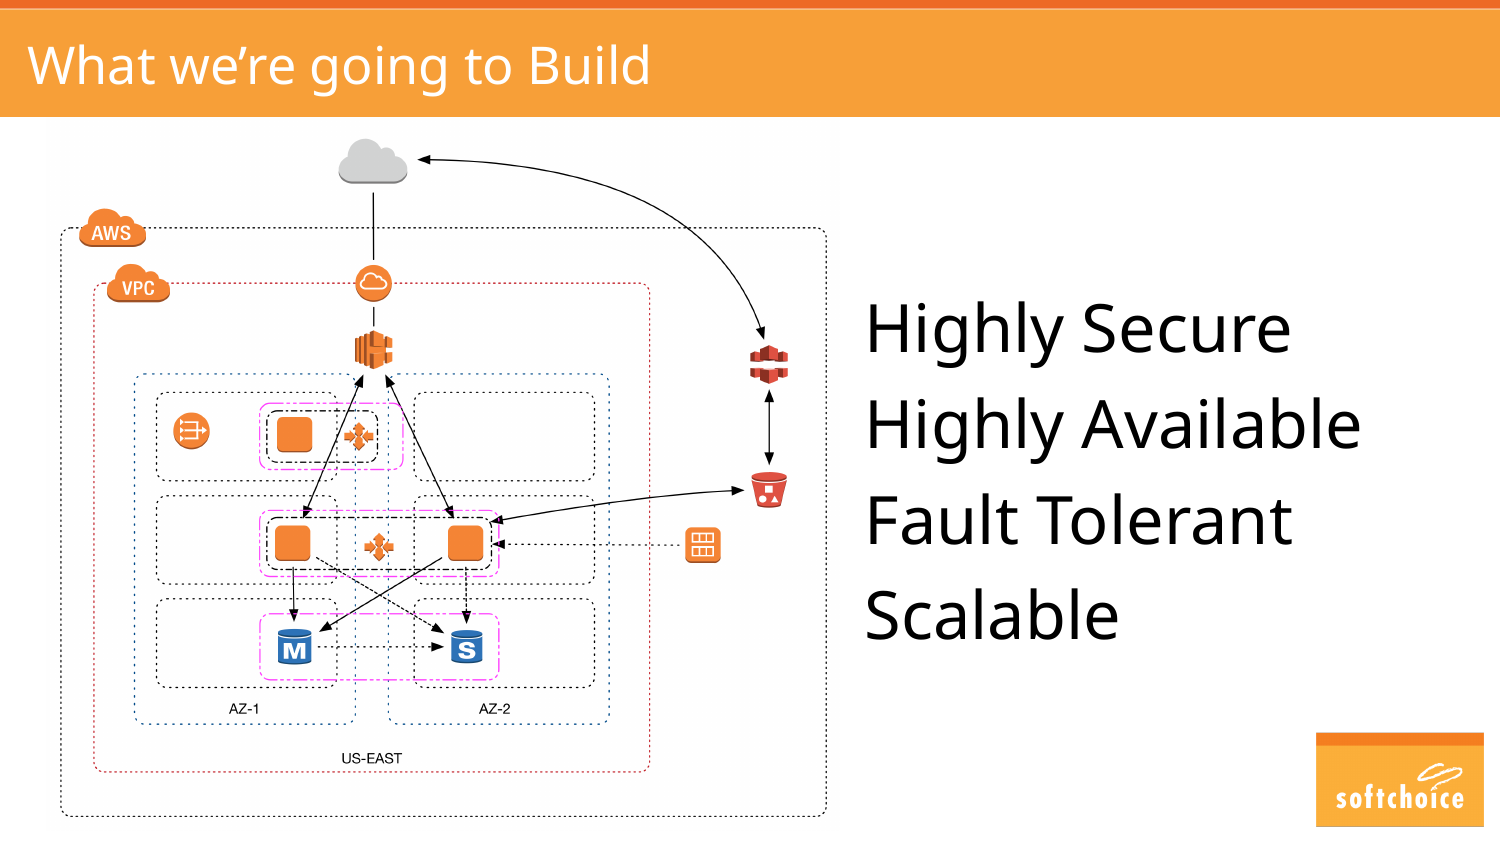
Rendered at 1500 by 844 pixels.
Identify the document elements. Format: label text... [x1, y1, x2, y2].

title What we’re going to Build [19, 20, 1485, 106]
picture [1316, 731, 1484, 827]
text_box Highly Secure Highly Available Fault Tolerant Scalable [857, 262, 1372, 661]
picture [45, 117, 841, 831]
